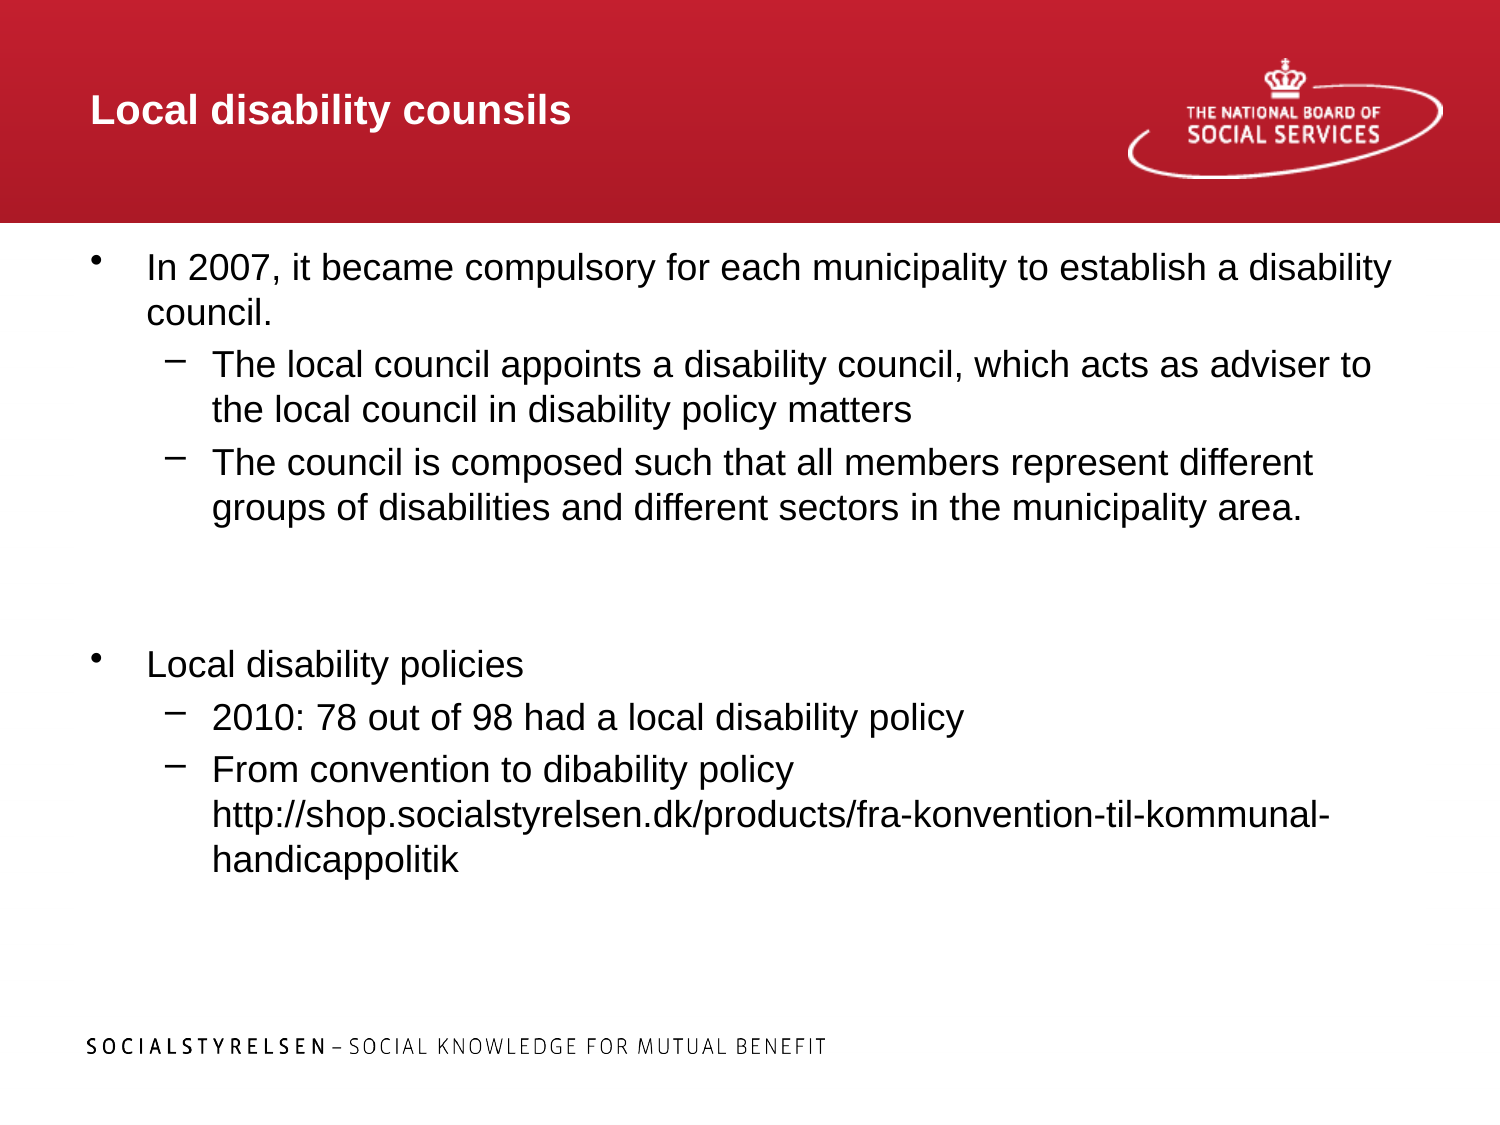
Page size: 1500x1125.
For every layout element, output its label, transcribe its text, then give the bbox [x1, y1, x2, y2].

title Local disability counsils [75, 75, 1004, 208]
picture [0, 223, 1500, 1125]
list In 2007, it became compulsory for each municipality to establish a disability council. The local council appoints a disability council, which acts as adviser to the local council in disability policy matters The council is composed such that all members represent different groups of disabilities and different sectors in the municipality area. Local disability policies 2010: 78 out of 98 had a local disability policy From convention to dibability policy http://shop.socialstyrelsen.dk/products/fra-konvention-til-kommunal-handicappolitik [74, 234, 1426, 1006]
picture [1128, 58, 1443, 179]
